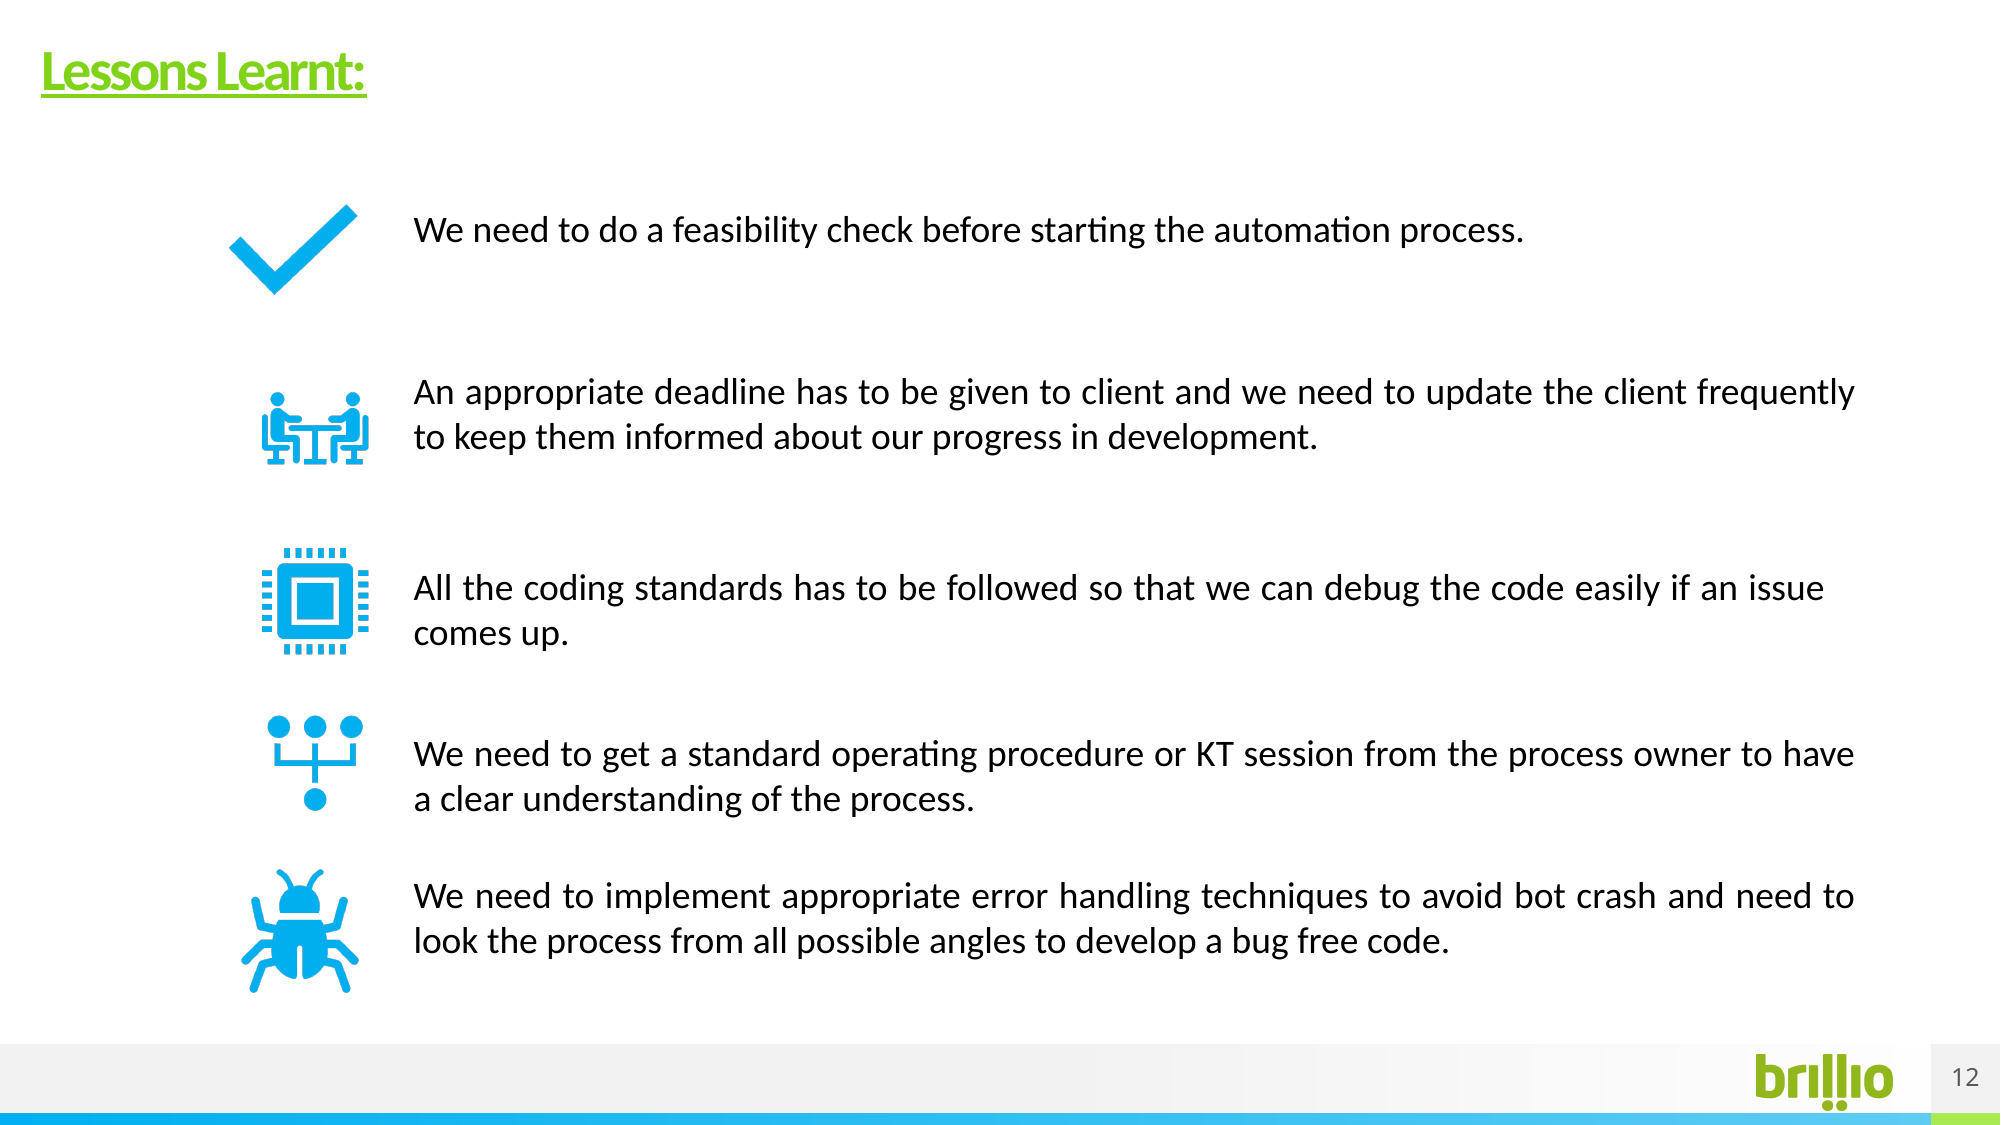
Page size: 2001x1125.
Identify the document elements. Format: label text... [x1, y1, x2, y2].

picture [1756, 1054, 1893, 1111]
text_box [202, 87, 1872, 1047]
title Lessons Learnt: [41, 40, 545, 136]
slide_number 12 [1931, 1044, 2000, 1114]
